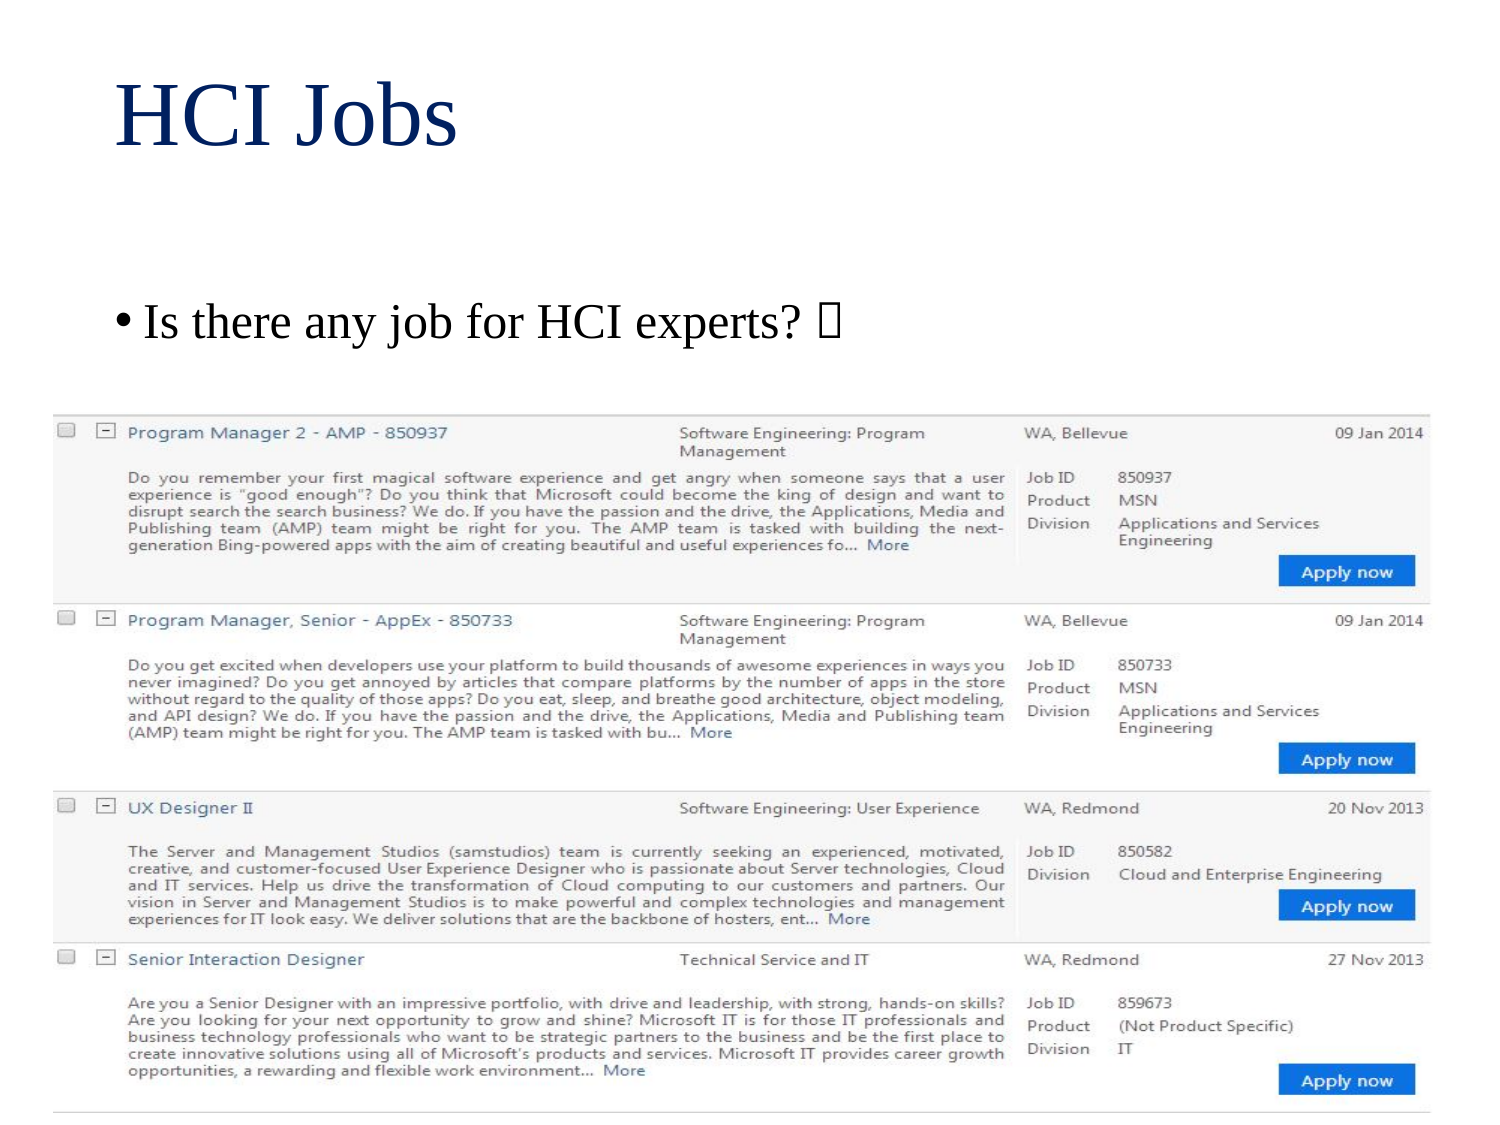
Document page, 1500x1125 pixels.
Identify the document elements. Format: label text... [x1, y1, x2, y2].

picture [53, 412, 1438, 1113]
title HCI Jobs [99, 44, 1425, 188]
list Is there any job for HCI experts?  [99, 287, 1438, 412]
